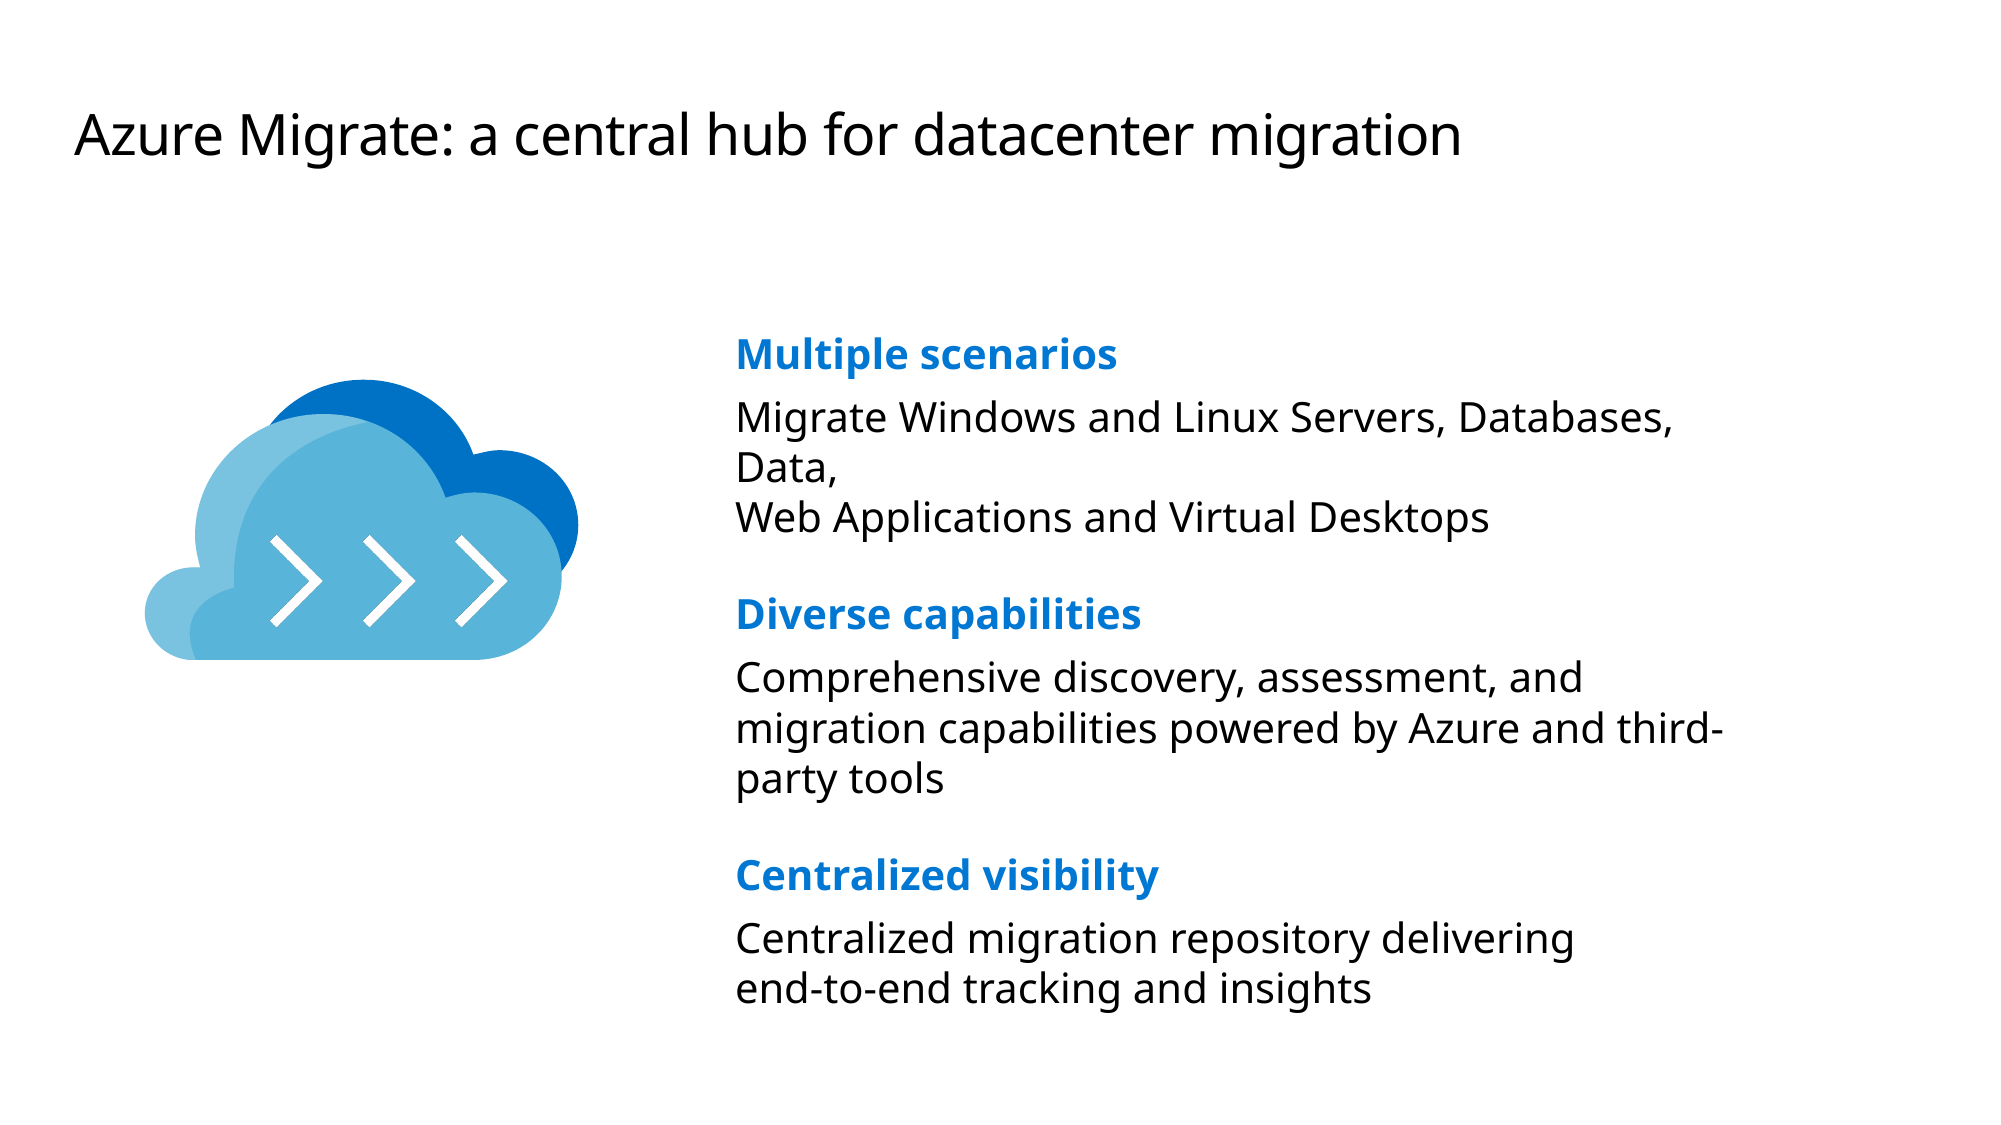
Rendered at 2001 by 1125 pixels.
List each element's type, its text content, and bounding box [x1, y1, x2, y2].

text_box Multiple scenarios Migrate Windows and Linux Servers, Databases, Data, Web Applications and Virtual Desktops [719, 309, 1759, 412]
title Azure Migrate: a central hub for datacenter migration [74, 101, 1930, 168]
text_box Diverse capabilities Comprehensive discovery, assessment, and migration capabilities powered by Azure and third-party tools [719, 569, 1776, 672]
text_box Centralized visibility Centralized migration repository delivering end-to-end tracking and insights [719, 829, 1795, 932]
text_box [144, 379, 579, 661]
